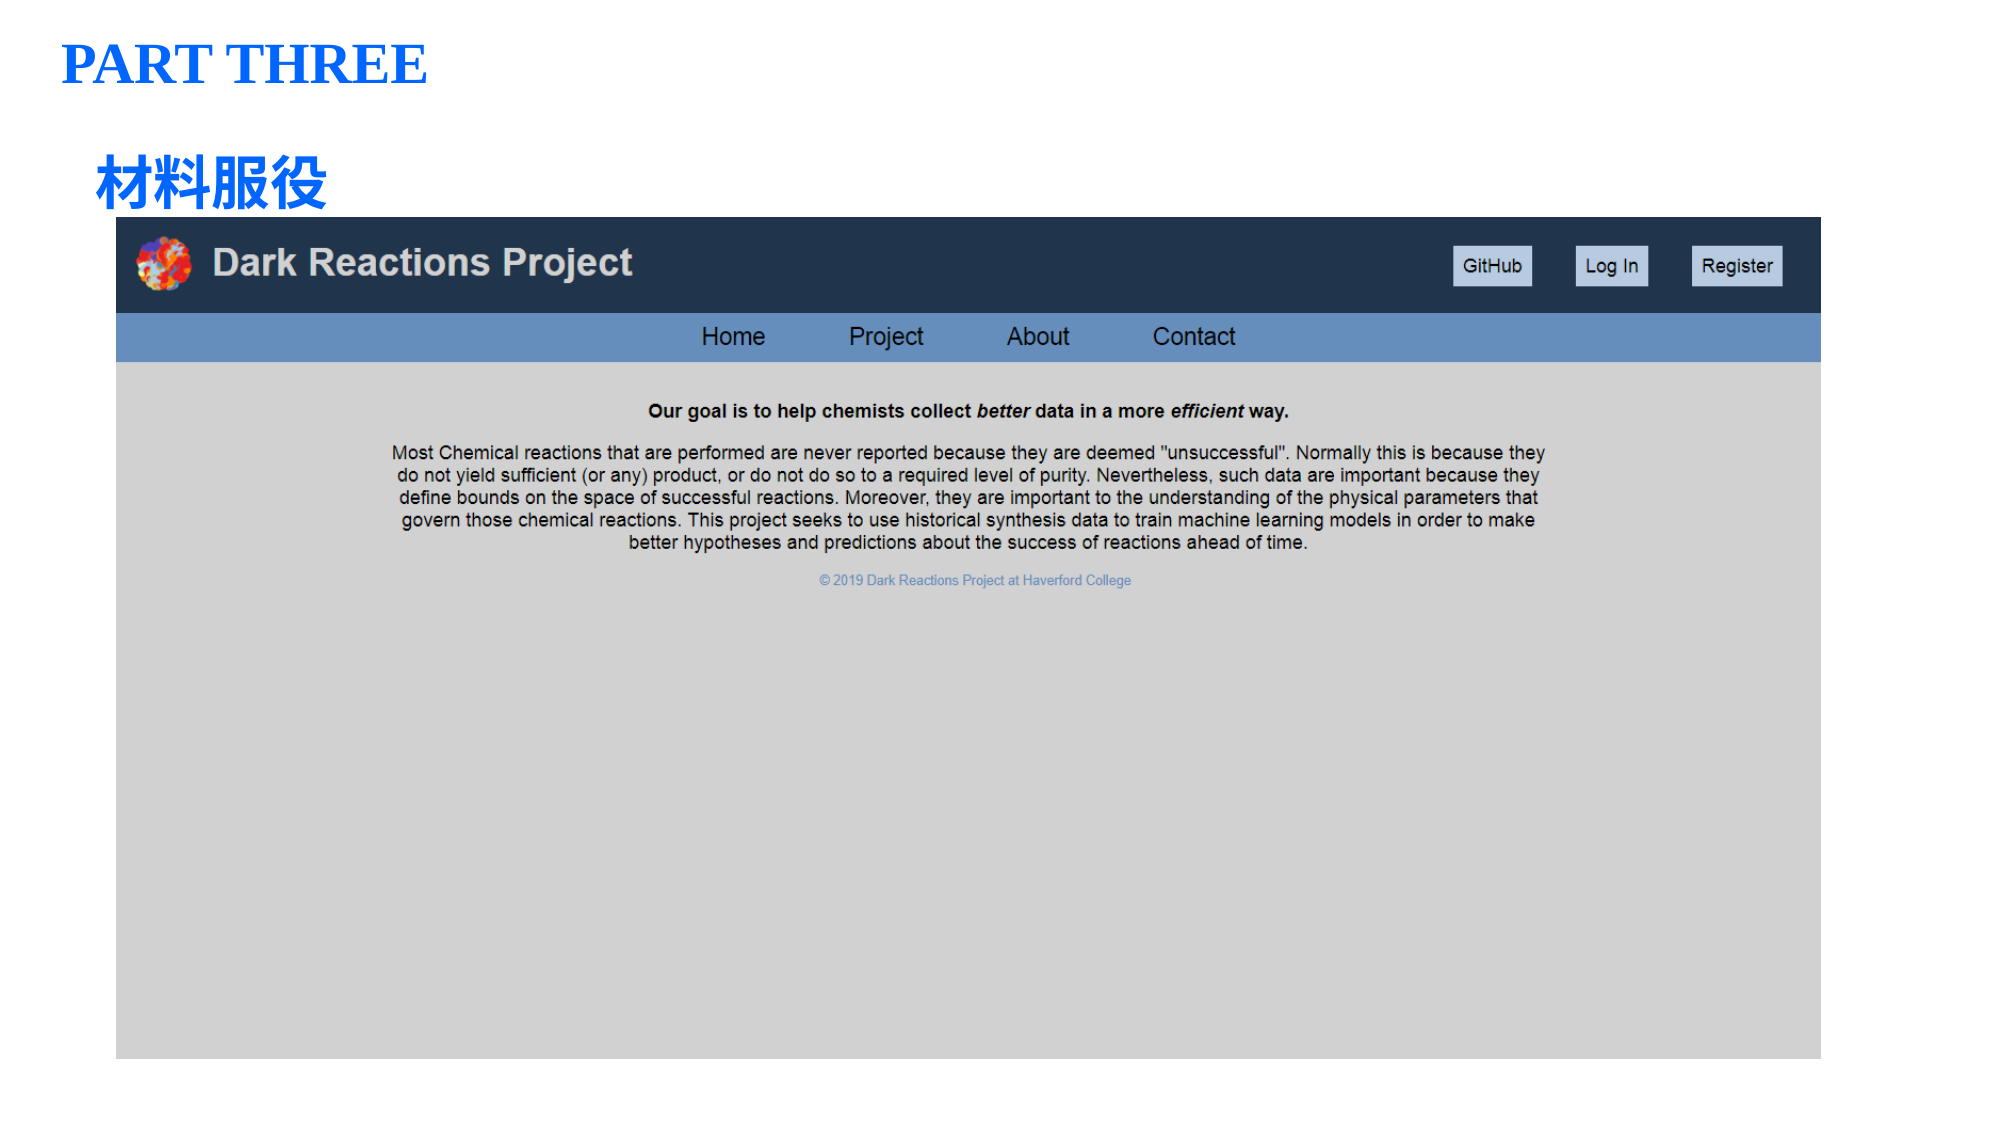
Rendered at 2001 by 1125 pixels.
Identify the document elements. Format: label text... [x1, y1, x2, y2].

text_box PART THREE [0, 17, 517, 103]
picture [116, 217, 1821, 1059]
text_box 材料服役 [80, 138, 576, 224]
